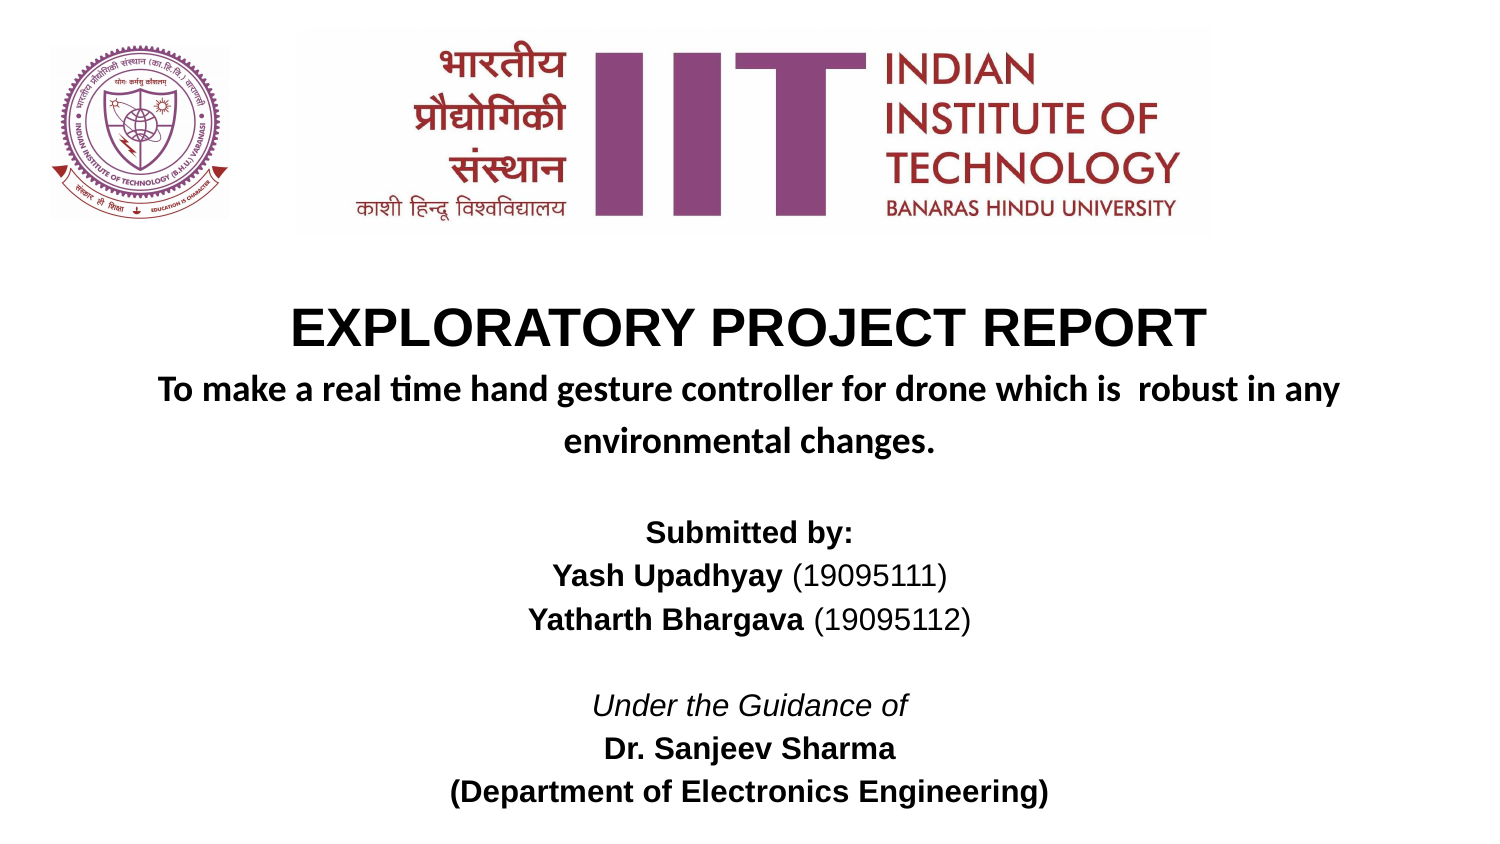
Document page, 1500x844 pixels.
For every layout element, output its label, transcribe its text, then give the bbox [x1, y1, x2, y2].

picture [296, 26, 1212, 238]
title EXPLORATORY PROJECT REPORT To make a real time hand gesture controller for drone which is robust in any environmental changes. Submitted by: Yash Upadhyay (19095111) Yatharth Bhargava (19095112) Under the Guidance of Dr. Sanjeev Sharma (Department of Electronics Engineering) [51, 264, 1449, 824]
picture [50, 44, 230, 219]
